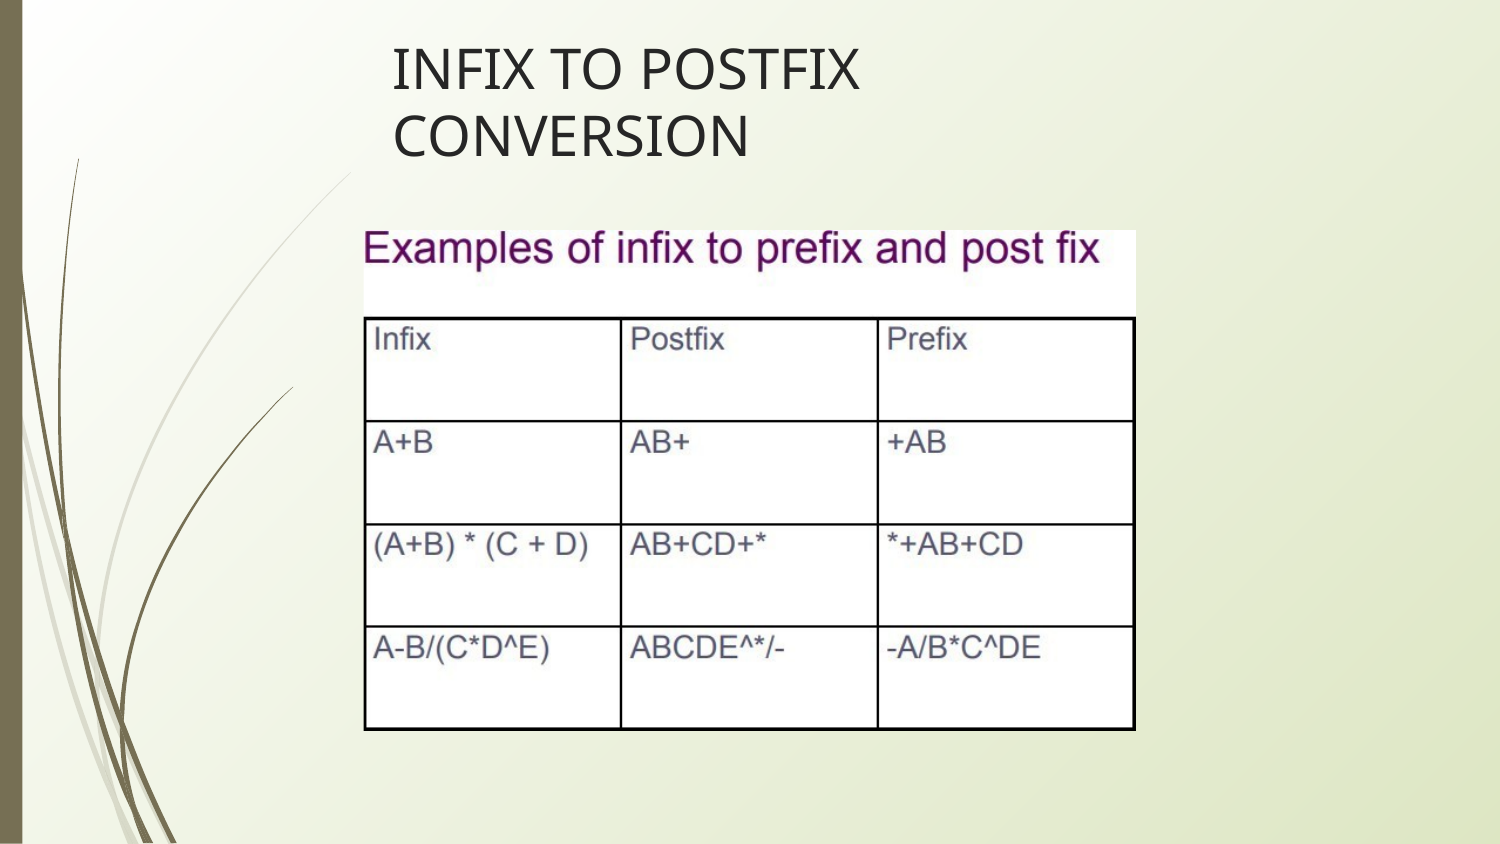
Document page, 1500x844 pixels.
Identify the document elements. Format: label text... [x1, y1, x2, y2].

title INFIX TO POSTFIX CONVERSION [391, 28, 1102, 171]
text_box [363, 230, 1136, 731]
